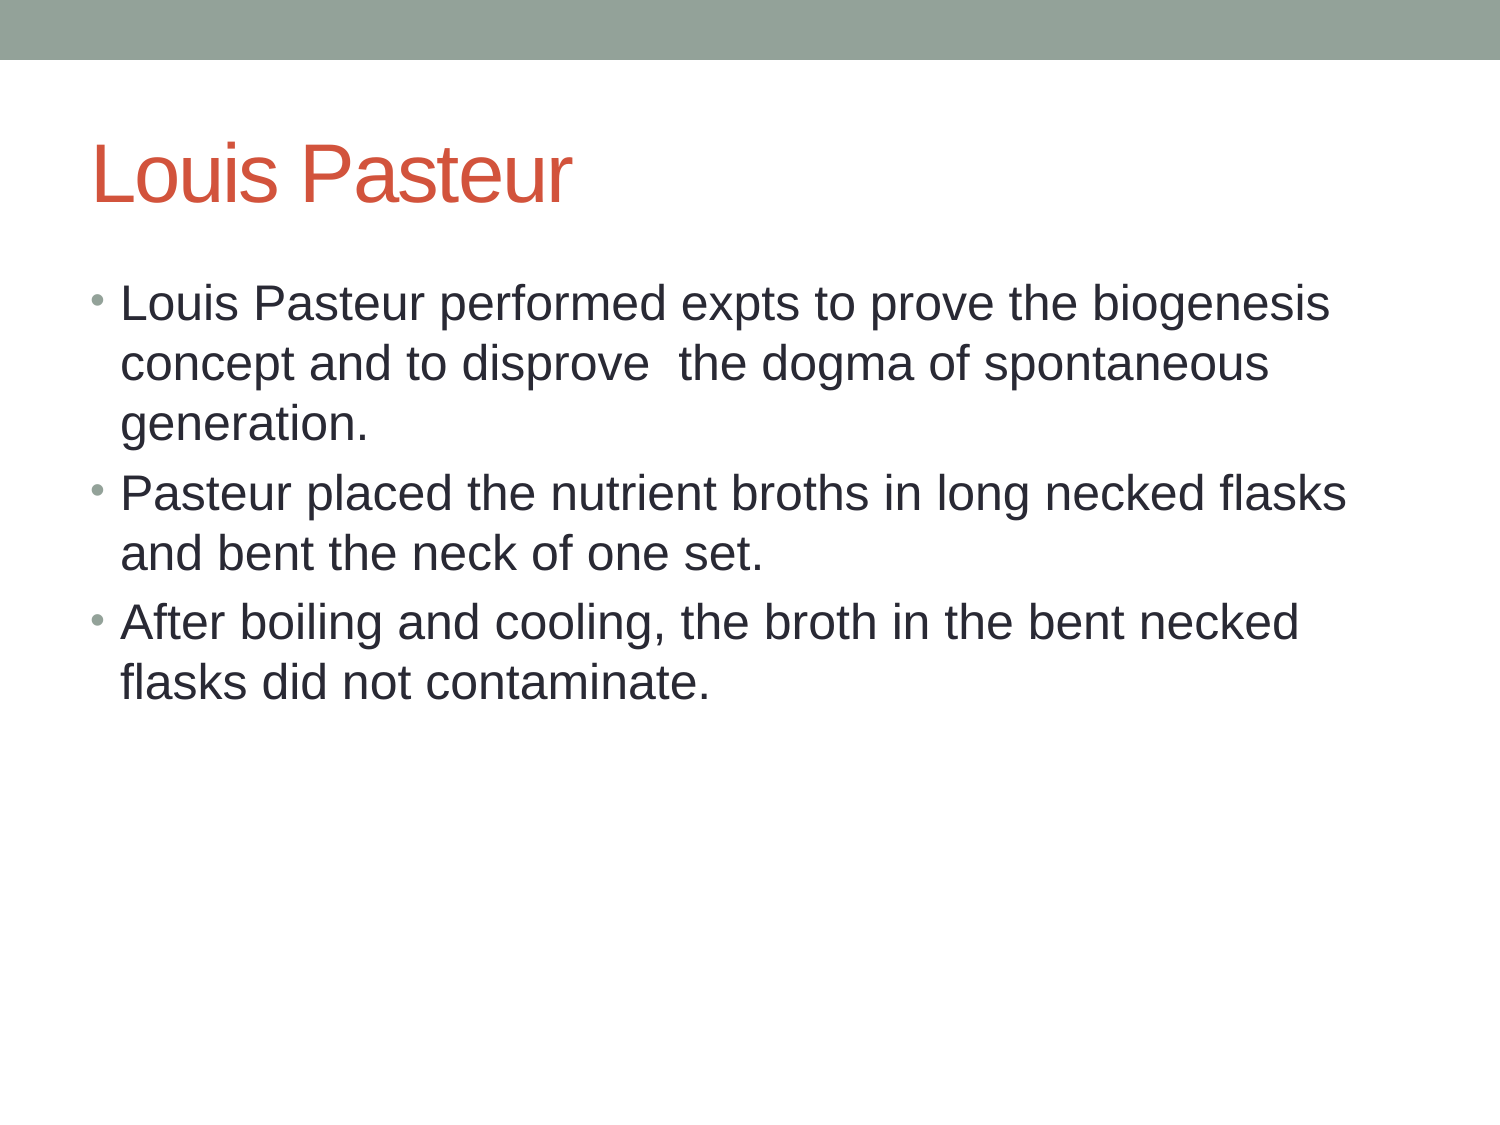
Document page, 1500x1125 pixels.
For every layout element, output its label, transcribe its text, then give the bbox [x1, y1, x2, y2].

list Louis Pasteur performed expts to prove the biogenesis concept and to disprove the dogma of spontaneous generation. Pasteur placed the nutrient broths in long necked flasks and bent the neck of one set. After boiling and cooling, the broth in the bent necked flasks did not contaminate. [75, 262, 1425, 1063]
title Louis Pasteur [75, 87, 1425, 250]
